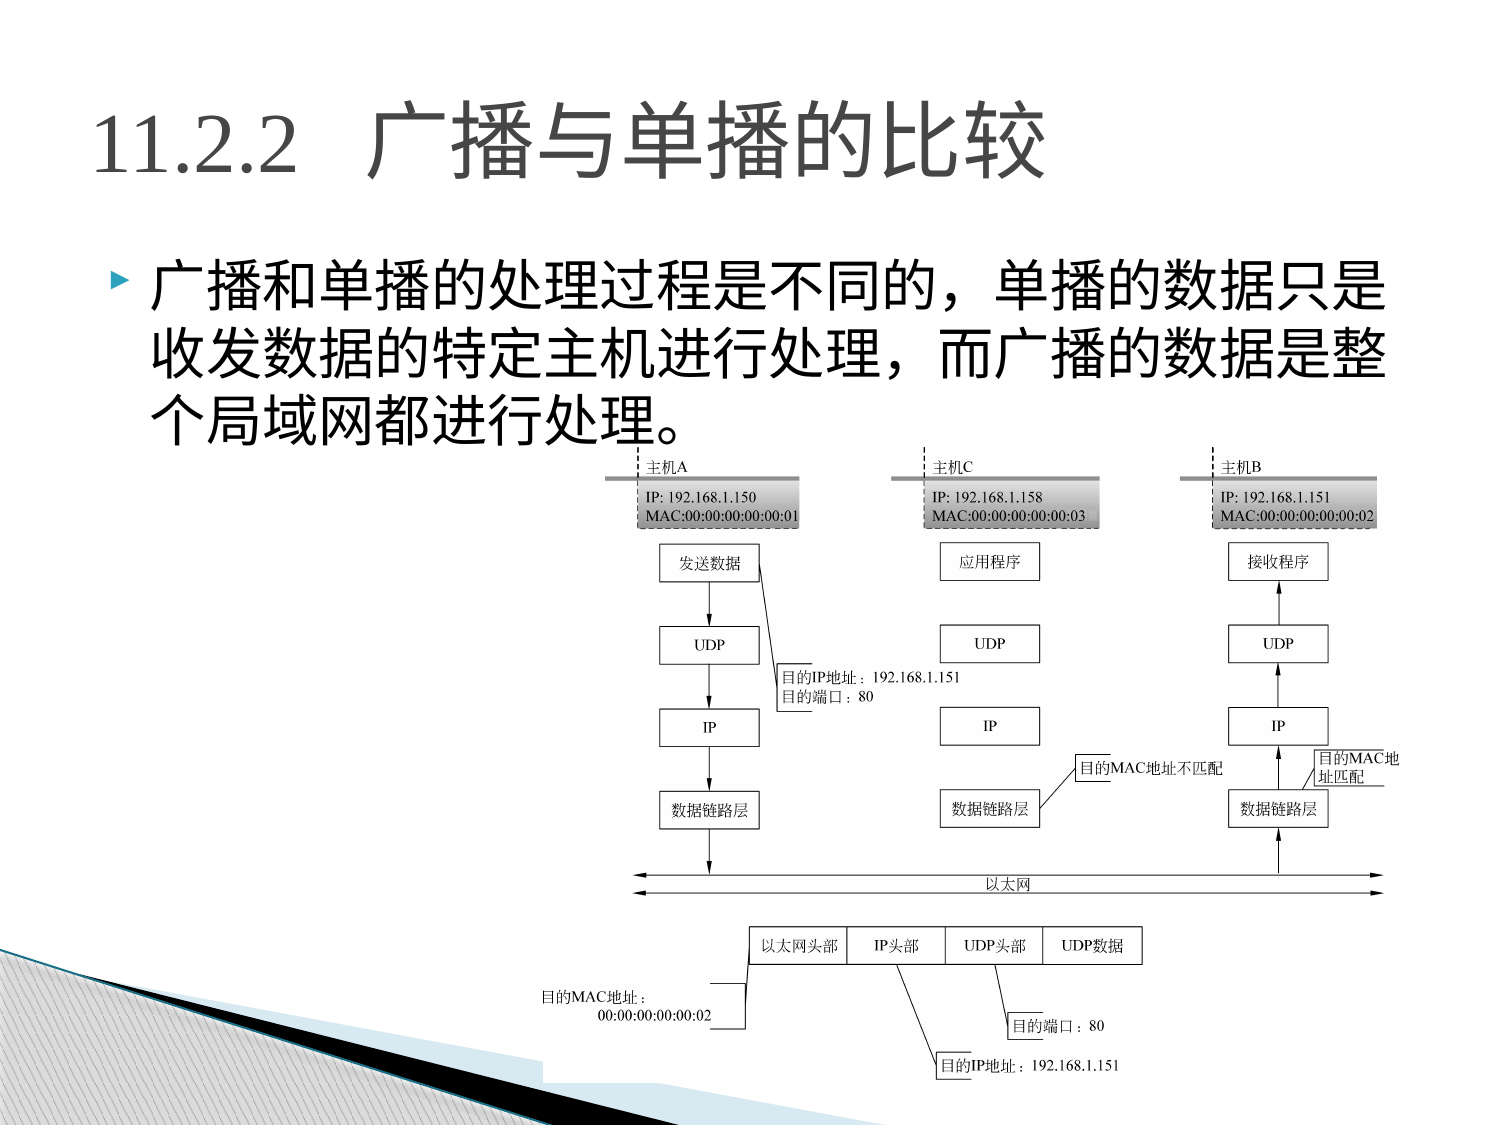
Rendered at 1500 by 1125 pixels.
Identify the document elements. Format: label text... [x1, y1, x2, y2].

title 11.2.2 广播与单播的比较 [75, 45, 1425, 233]
picture [543, 447, 1400, 1083]
list 广播和单播的处理过程是不同的，单播的数据只是收发数据的特定主机进行处理，而广播的数据是整个局域网都进行处理。 [75, 243, 1425, 986]
